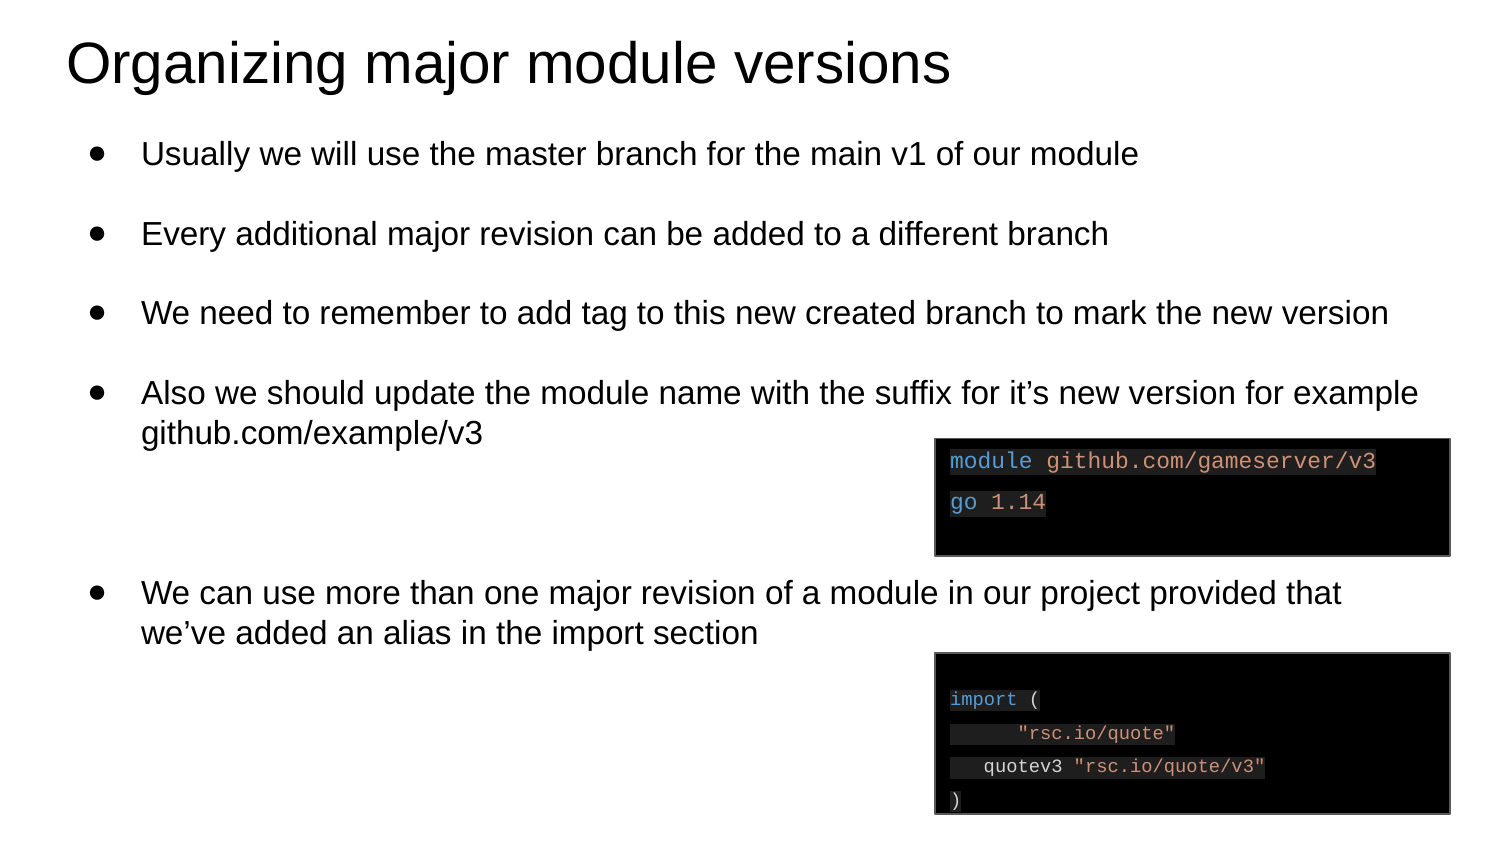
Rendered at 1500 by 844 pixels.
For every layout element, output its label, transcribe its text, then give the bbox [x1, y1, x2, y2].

title Organizing major module versions [51, 10, 1449, 105]
list Usually we will use the master branch for the main v1 of our module Every additional major revision can be added to a different branch We need to remember to add tag to this new created branch to mark the new version Also we should update the module name with the suffix for it’s new version for example github.com/example/v3 We can use more than one major revision of a module in our project provided that we’ve added an alias in the import section [51, 116, 1449, 815]
text_box import ( "rsc.io/quote" quotev3 "rsc.io/quote/v3" ) [935, 652, 1451, 815]
text_box module github.com/gameserver/v3 go 1.14 [935, 438, 1451, 557]
